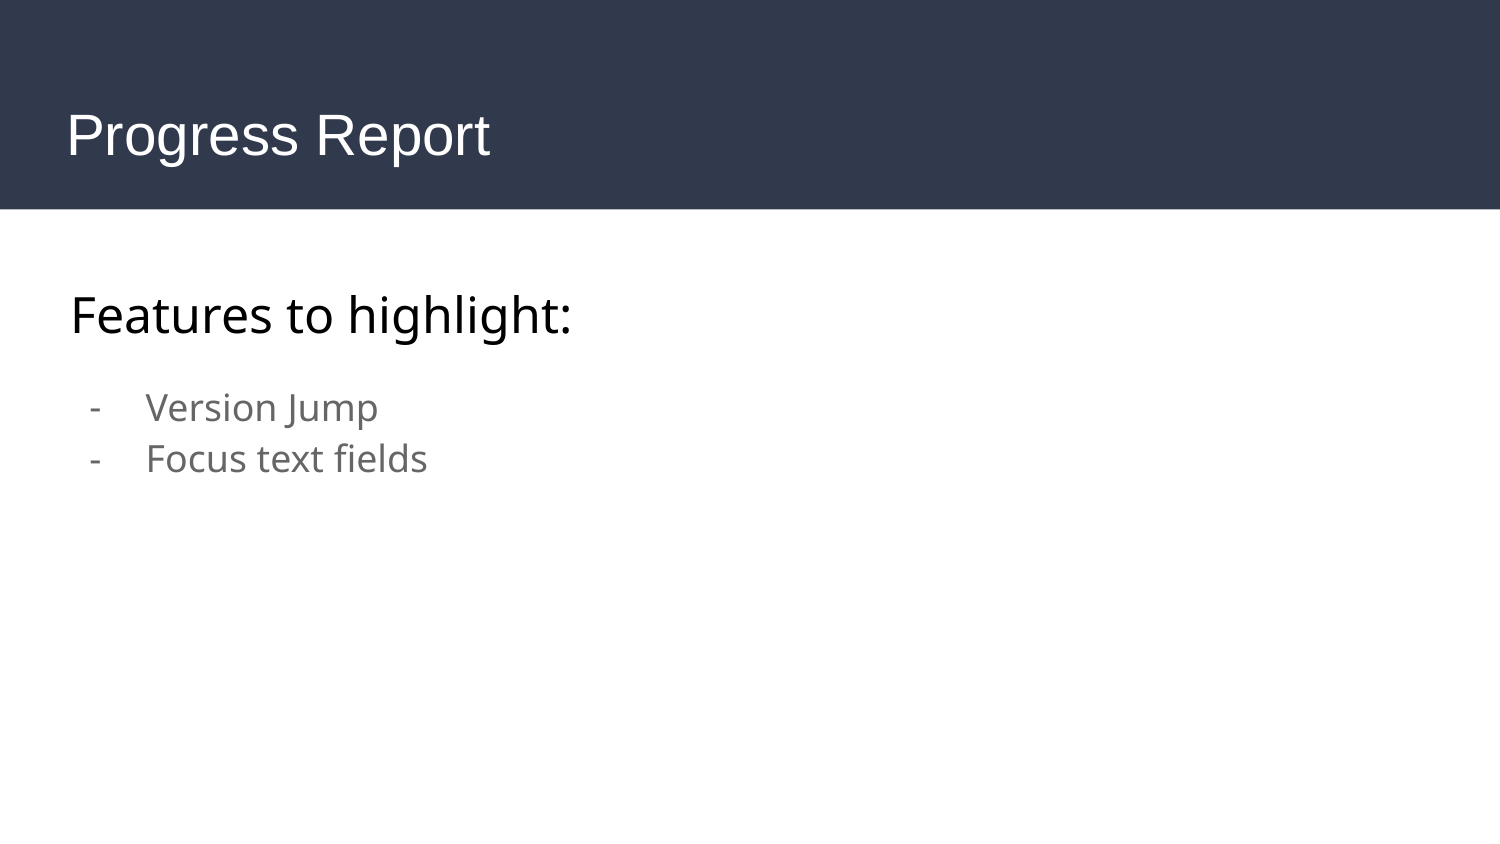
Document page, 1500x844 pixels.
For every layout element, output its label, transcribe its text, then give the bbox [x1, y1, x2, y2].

title Progress Report [51, 82, 1449, 185]
list Features to highlight: Version Jump Focus text fields [55, 259, 1445, 765]
